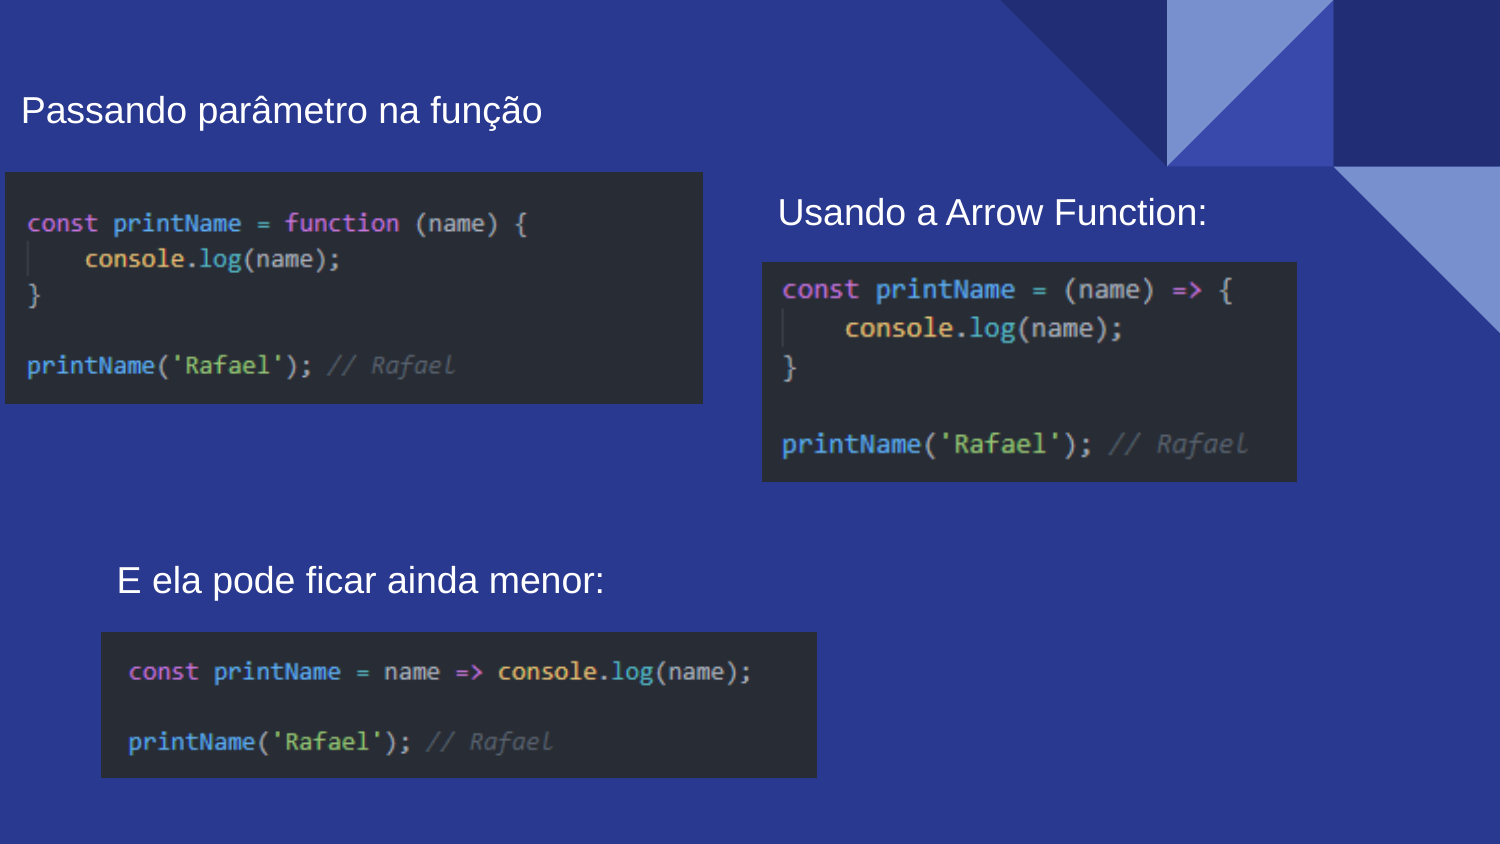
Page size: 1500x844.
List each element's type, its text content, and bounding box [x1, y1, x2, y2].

picture [762, 262, 1297, 482]
text_box Usando a Arrow Function: [762, 172, 1357, 254]
picture [5, 172, 703, 404]
text_box Passando parâmetro na função [5, 70, 703, 172]
text_box E ela pode ficar ainda menor: [101, 540, 636, 631]
picture [101, 632, 817, 779]
